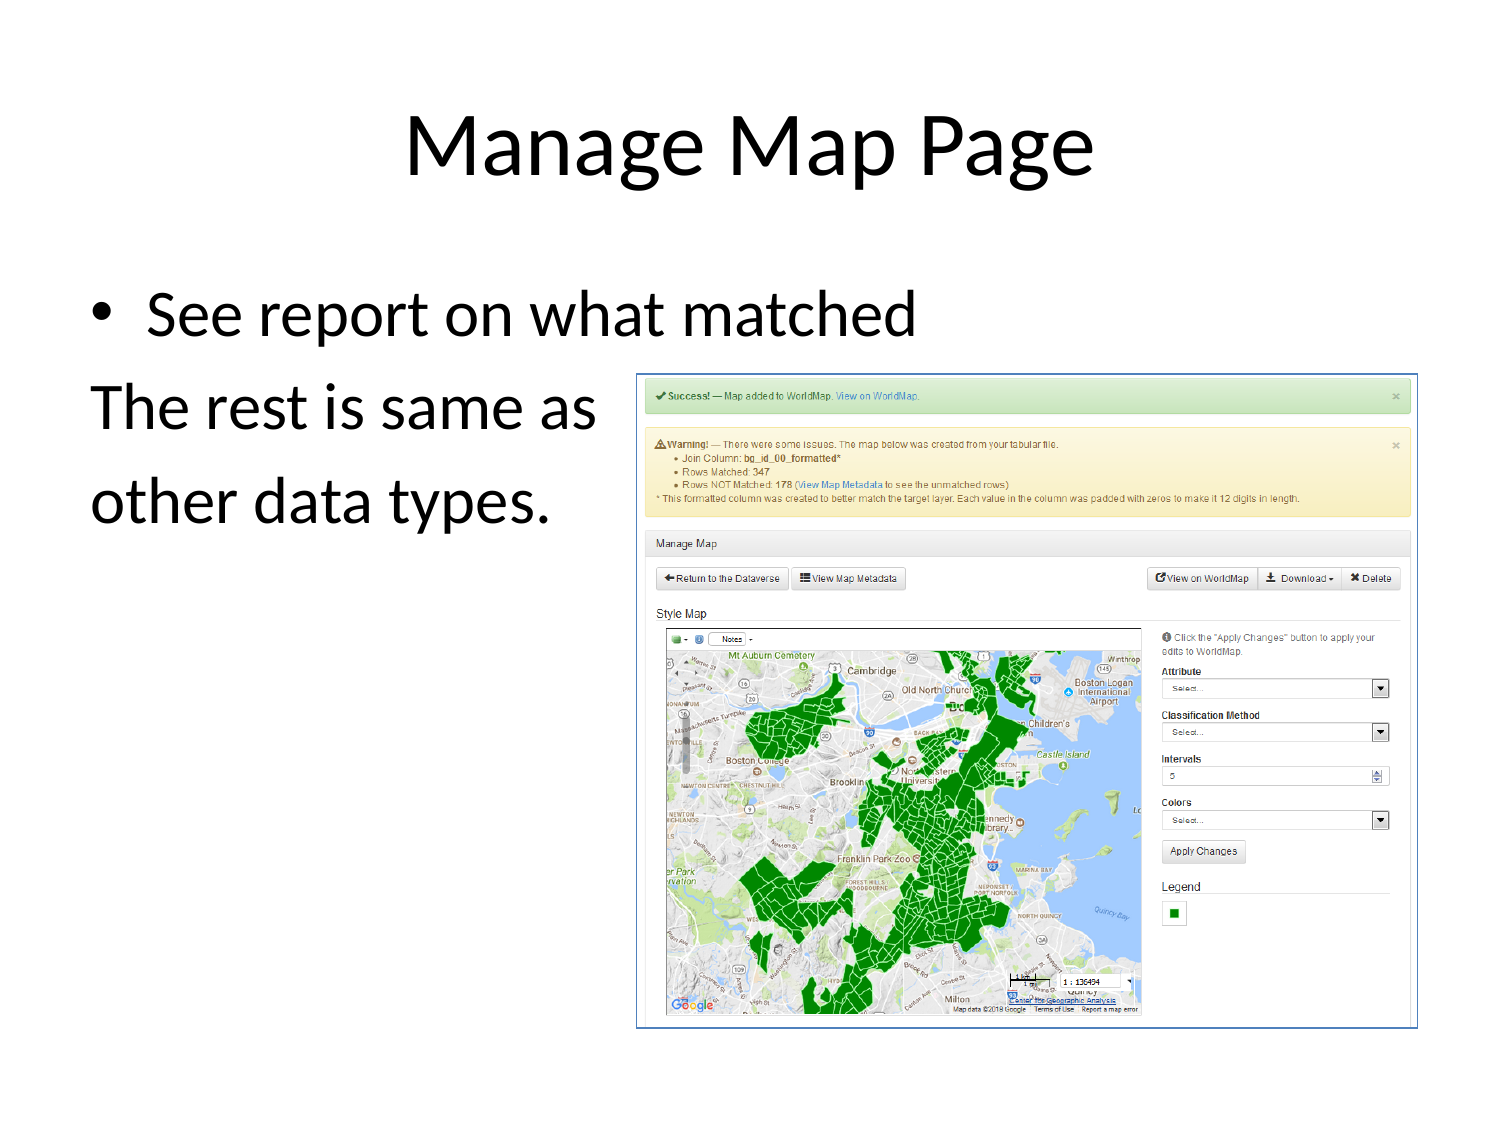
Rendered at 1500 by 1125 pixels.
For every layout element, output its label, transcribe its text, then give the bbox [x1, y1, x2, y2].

title Manage Map Page [75, 45, 1425, 233]
picture [637, 374, 1418, 1028]
list See report on what matched The rest is same as other data types. [75, 262, 1425, 1005]
